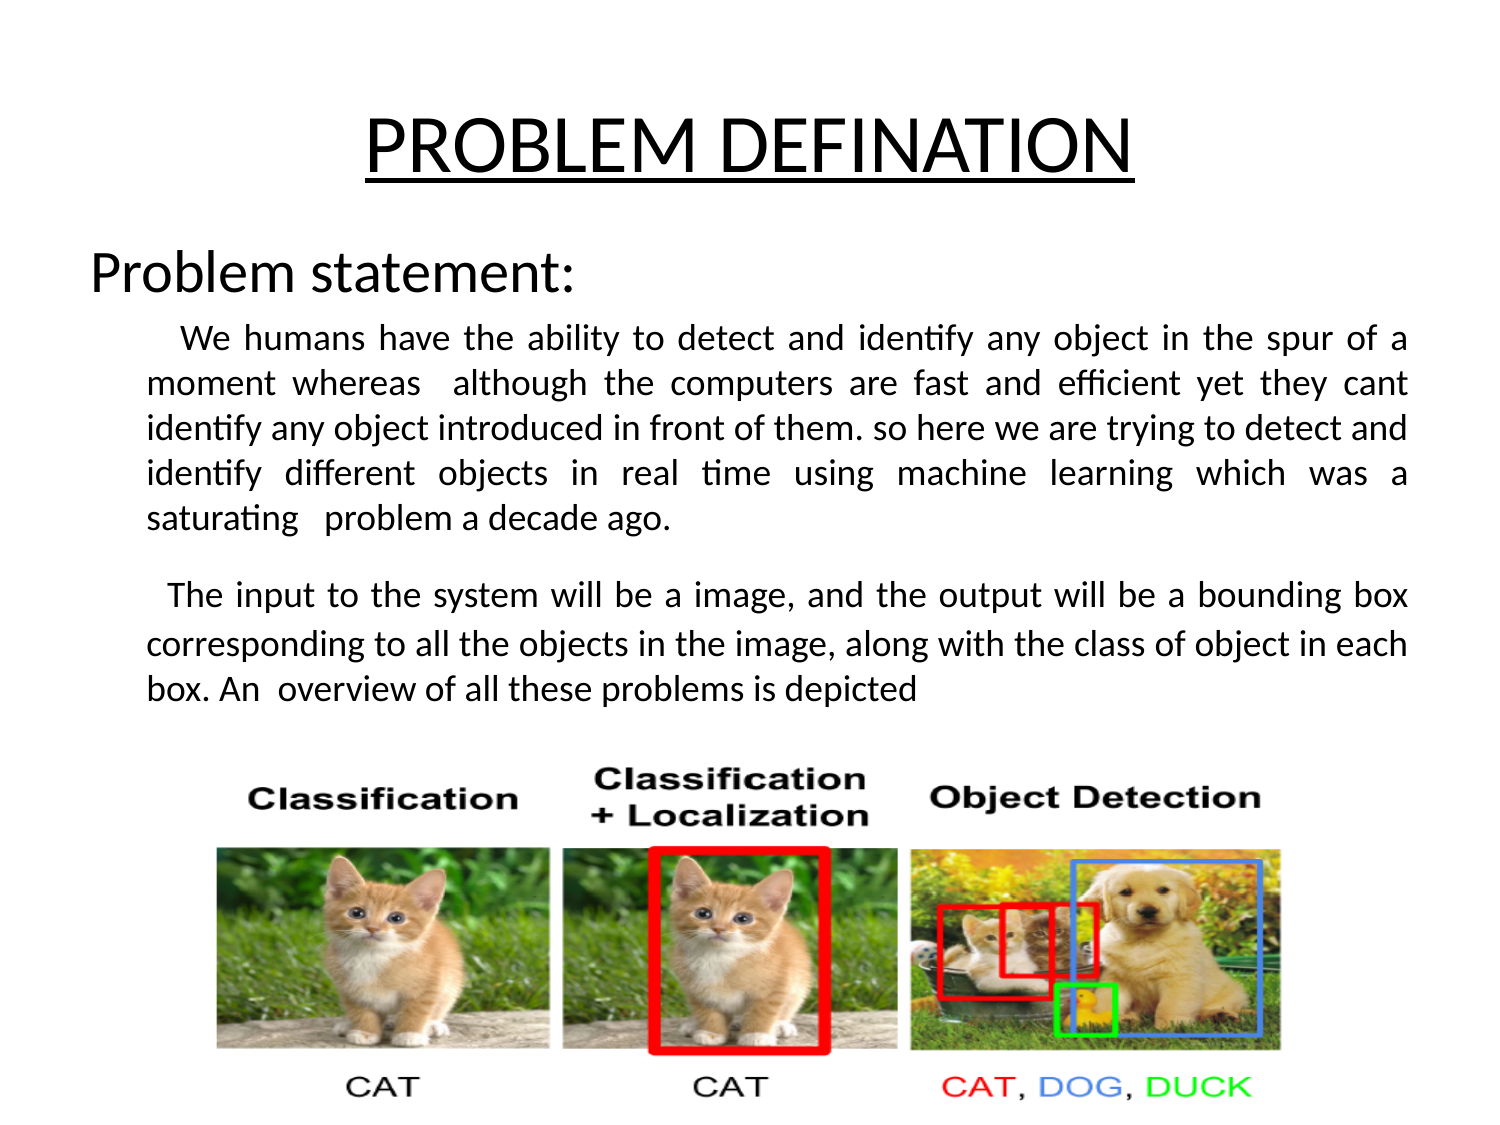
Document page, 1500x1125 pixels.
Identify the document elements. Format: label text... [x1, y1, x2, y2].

list Problem statement: We humans have the ability to detect and identify any object in the spur of a moment whereas although the computers are fast and efficient yet they cant identify any object introduced in front of them. so here we are trying to detect and identify different objects in real time using machine learning which was a saturating problem a decade ago. The input to the system will be a image, and the output will be a bounding box corresponding to all the objects in the image, along with the class of object in each box. An overview of all these problems is depicted [75, 224, 1425, 1063]
title PROBLEM DEFINATION [75, 45, 1425, 224]
picture [137, 749, 1363, 1125]
